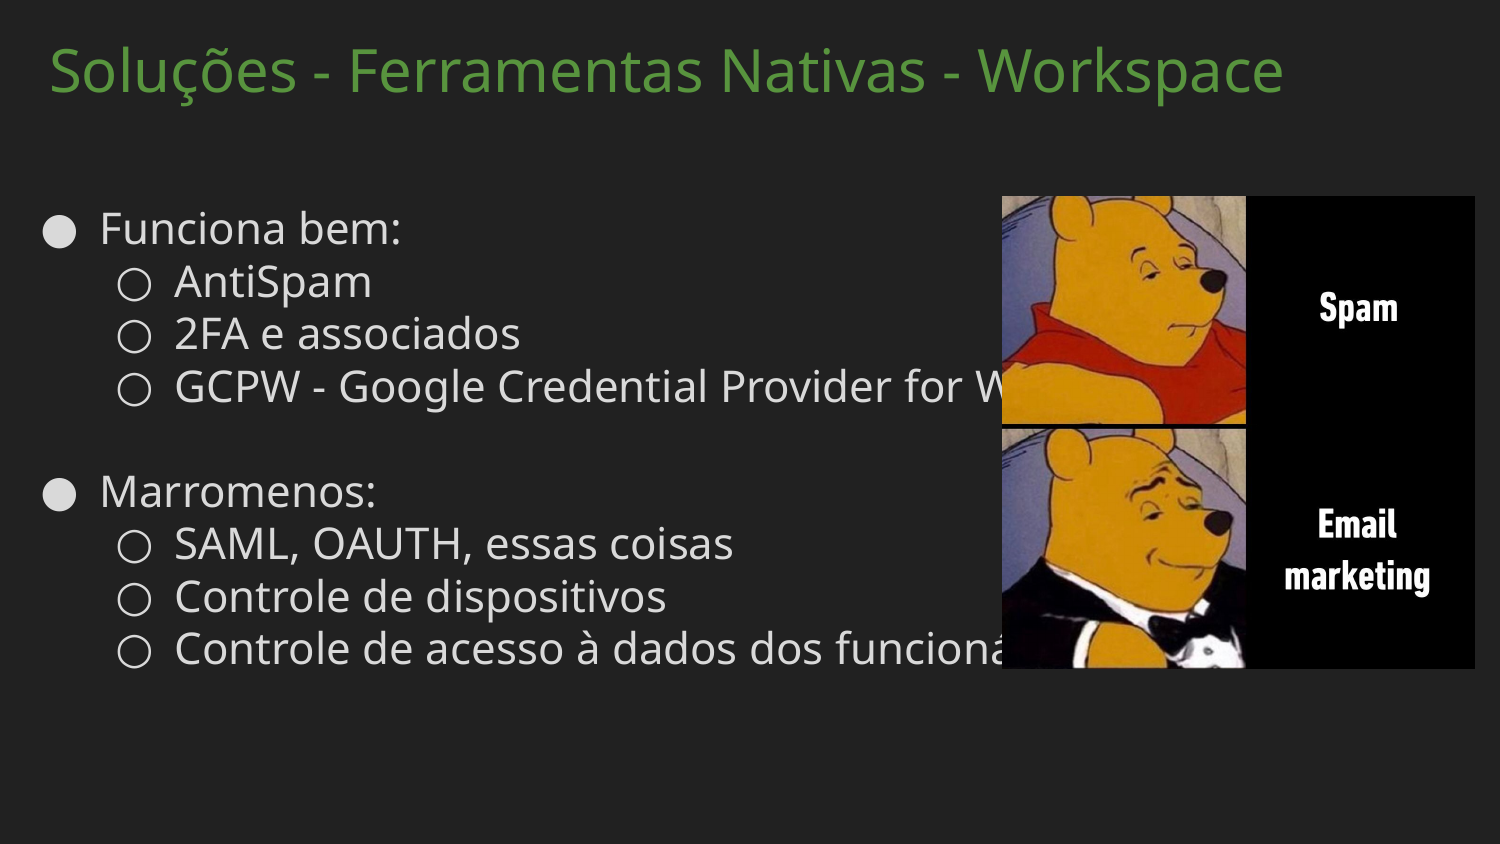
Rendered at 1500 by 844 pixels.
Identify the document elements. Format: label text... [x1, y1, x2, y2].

text_box Funciona bem: AntiSpam 2FA e associados GCPW - Google Credential Provider for Windows Marromenos: SAML, OAUTH, essas coisas Controle de dispositivos Controle de acesso à dados dos funcionários [9, 185, 1391, 844]
picture [1001, 196, 1475, 670]
title Soluções - Ferramentas Nativas - Workspace [34, 17, 1432, 168]
